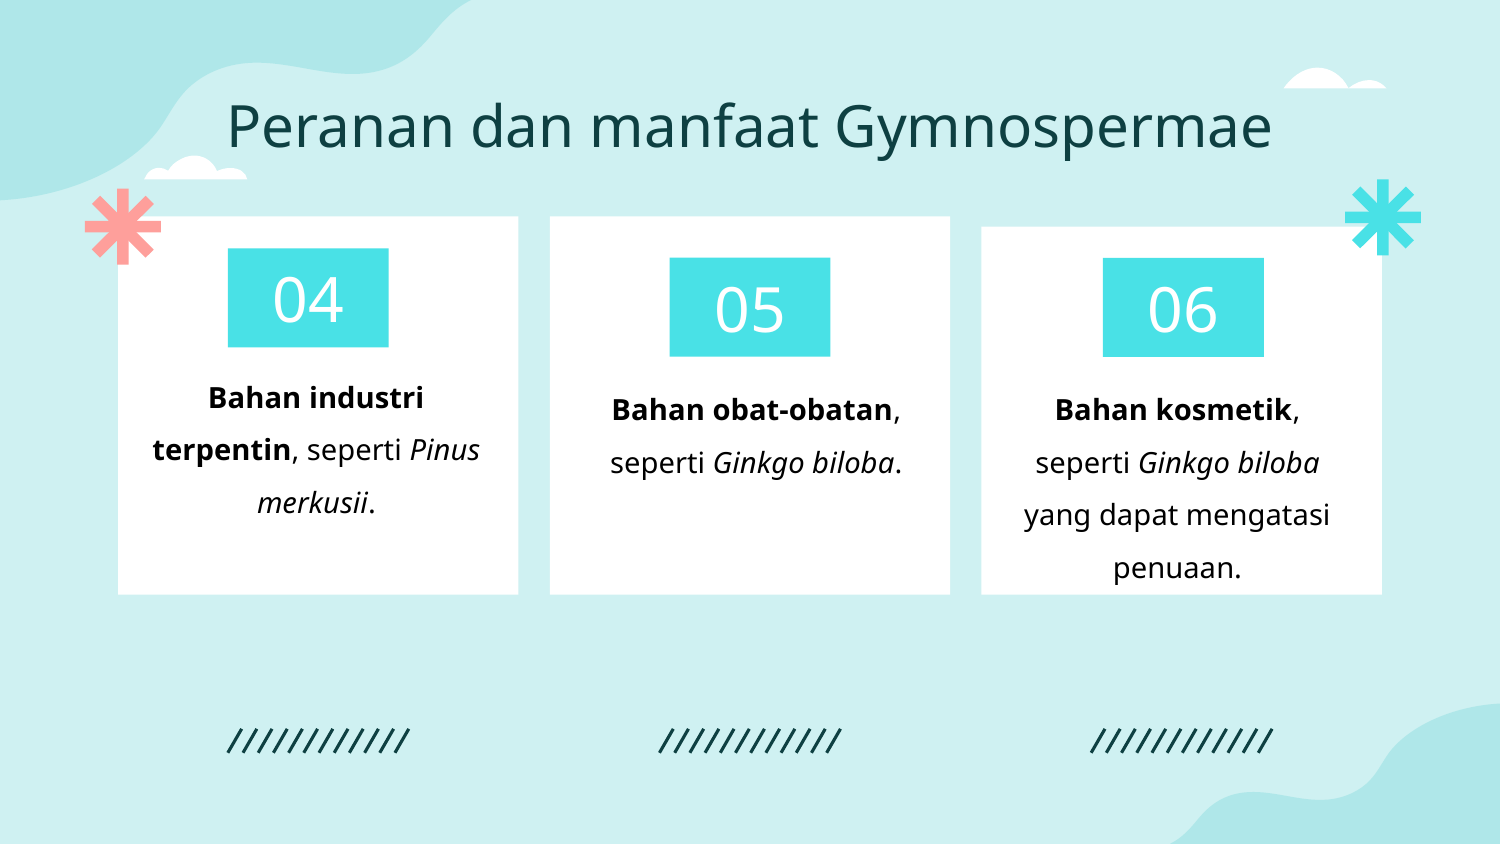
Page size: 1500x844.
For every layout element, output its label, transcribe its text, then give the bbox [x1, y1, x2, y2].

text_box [659, 728, 841, 754]
text_box [981, 226, 1382, 595]
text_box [1090, 728, 1273, 754]
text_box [84, 188, 162, 265]
title 04 [227, 248, 389, 348]
text_box [118, 216, 519, 595]
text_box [1344, 179, 1422, 256]
text_box Bahan kosmetik, seperti Ginkgo biloba yang dapat mengatasi penuaan. [1002, 366, 1353, 592]
text_box [144, 155, 248, 180]
title 05 [669, 257, 831, 357]
text_box [549, 216, 951, 595]
title Peranan dan manfaat Gymnospermae [118, 74, 1382, 169]
text_box [1283, 67, 1387, 89]
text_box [227, 728, 410, 754]
text_box Bahan obat-obatan, seperti Ginkgo biloba. [572, 366, 940, 487]
title 06 [1102, 257, 1264, 357]
text_box Bahan industri terpentin, seperti Pinus merkusii. [128, 354, 505, 527]
